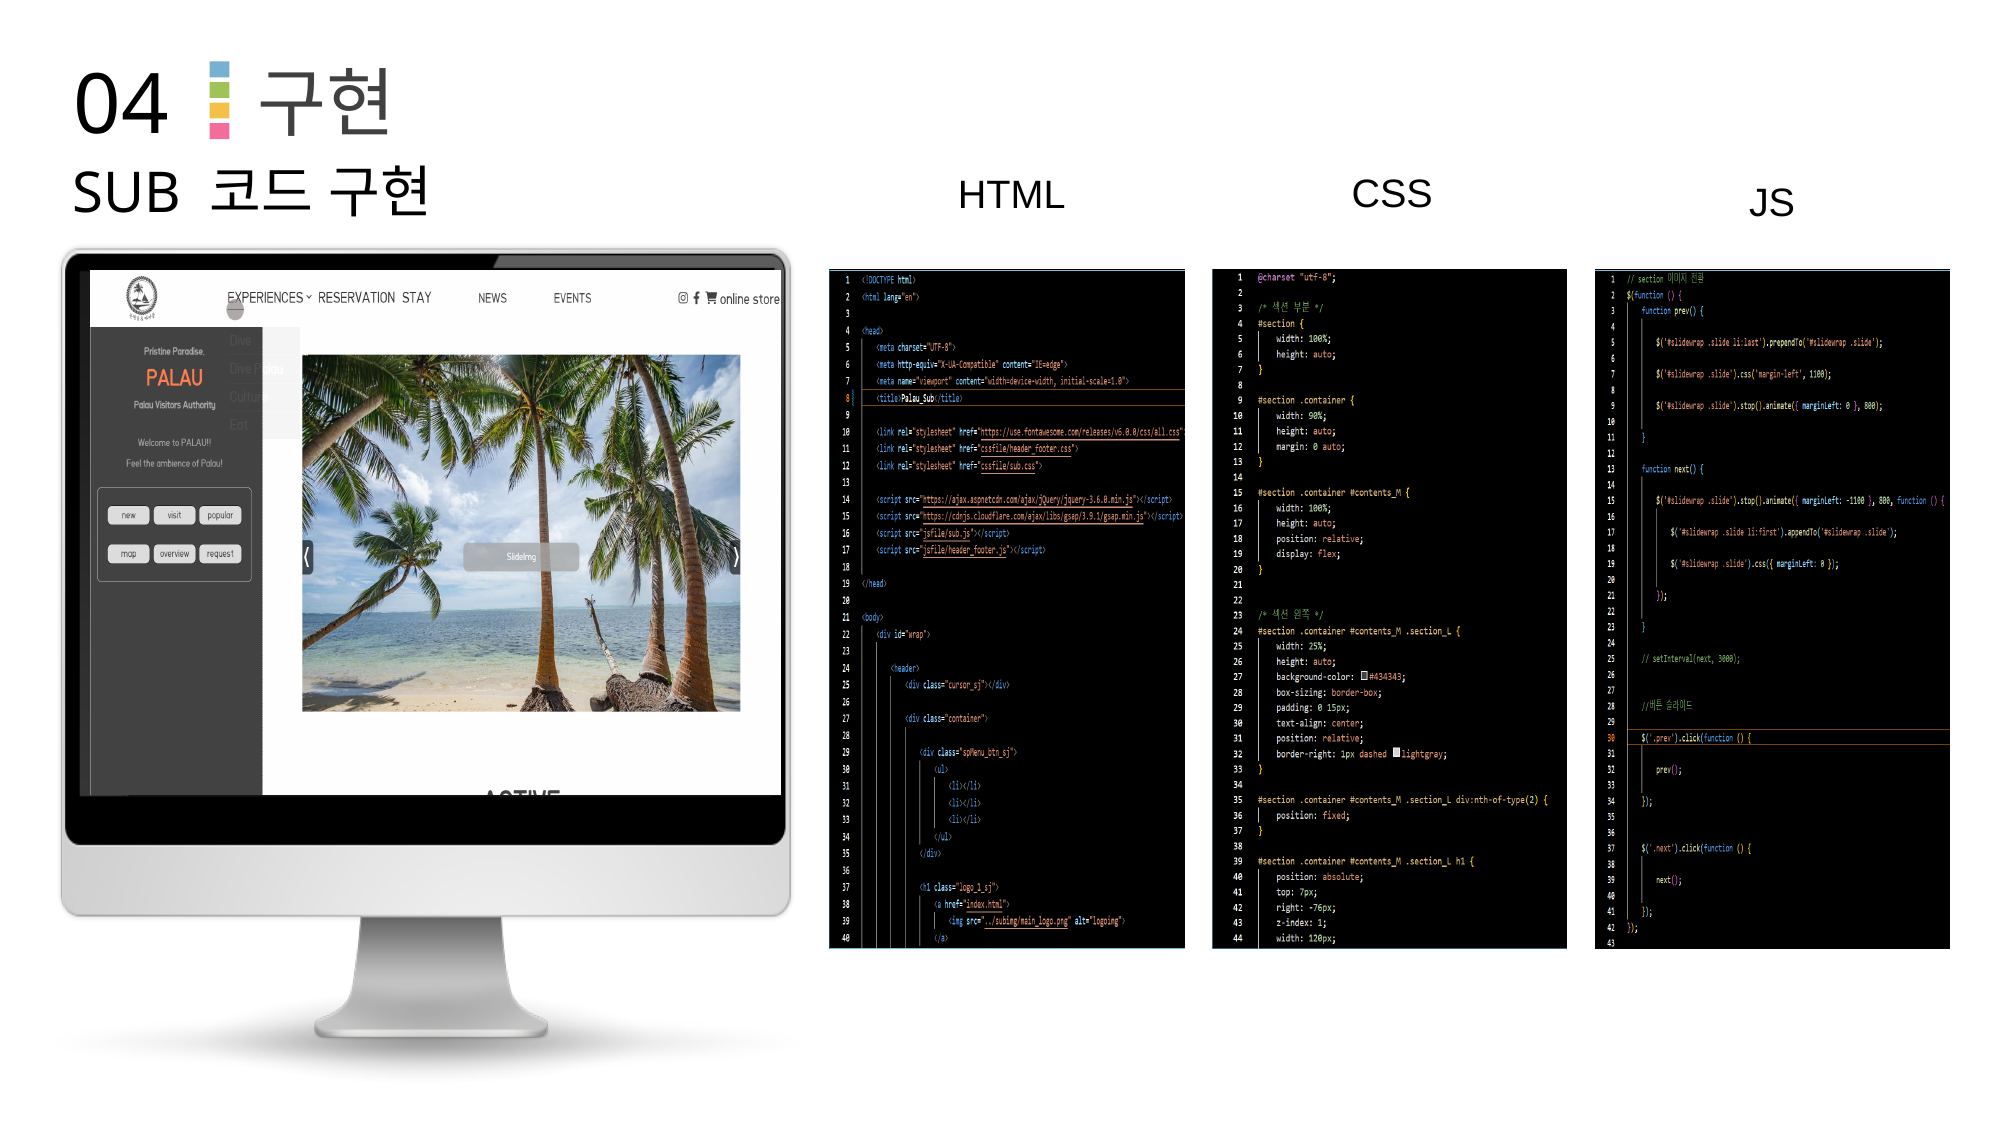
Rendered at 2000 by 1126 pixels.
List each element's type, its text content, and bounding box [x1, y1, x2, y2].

picture [53, 242, 800, 1086]
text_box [57, 42, 788, 232]
text_box JS [1636, 169, 1908, 232]
picture [1594, 269, 1950, 949]
picture [829, 269, 1185, 949]
text_box HTML [876, 161, 1148, 224]
picture [1212, 269, 1568, 949]
text_box CSS [1256, 160, 1528, 223]
